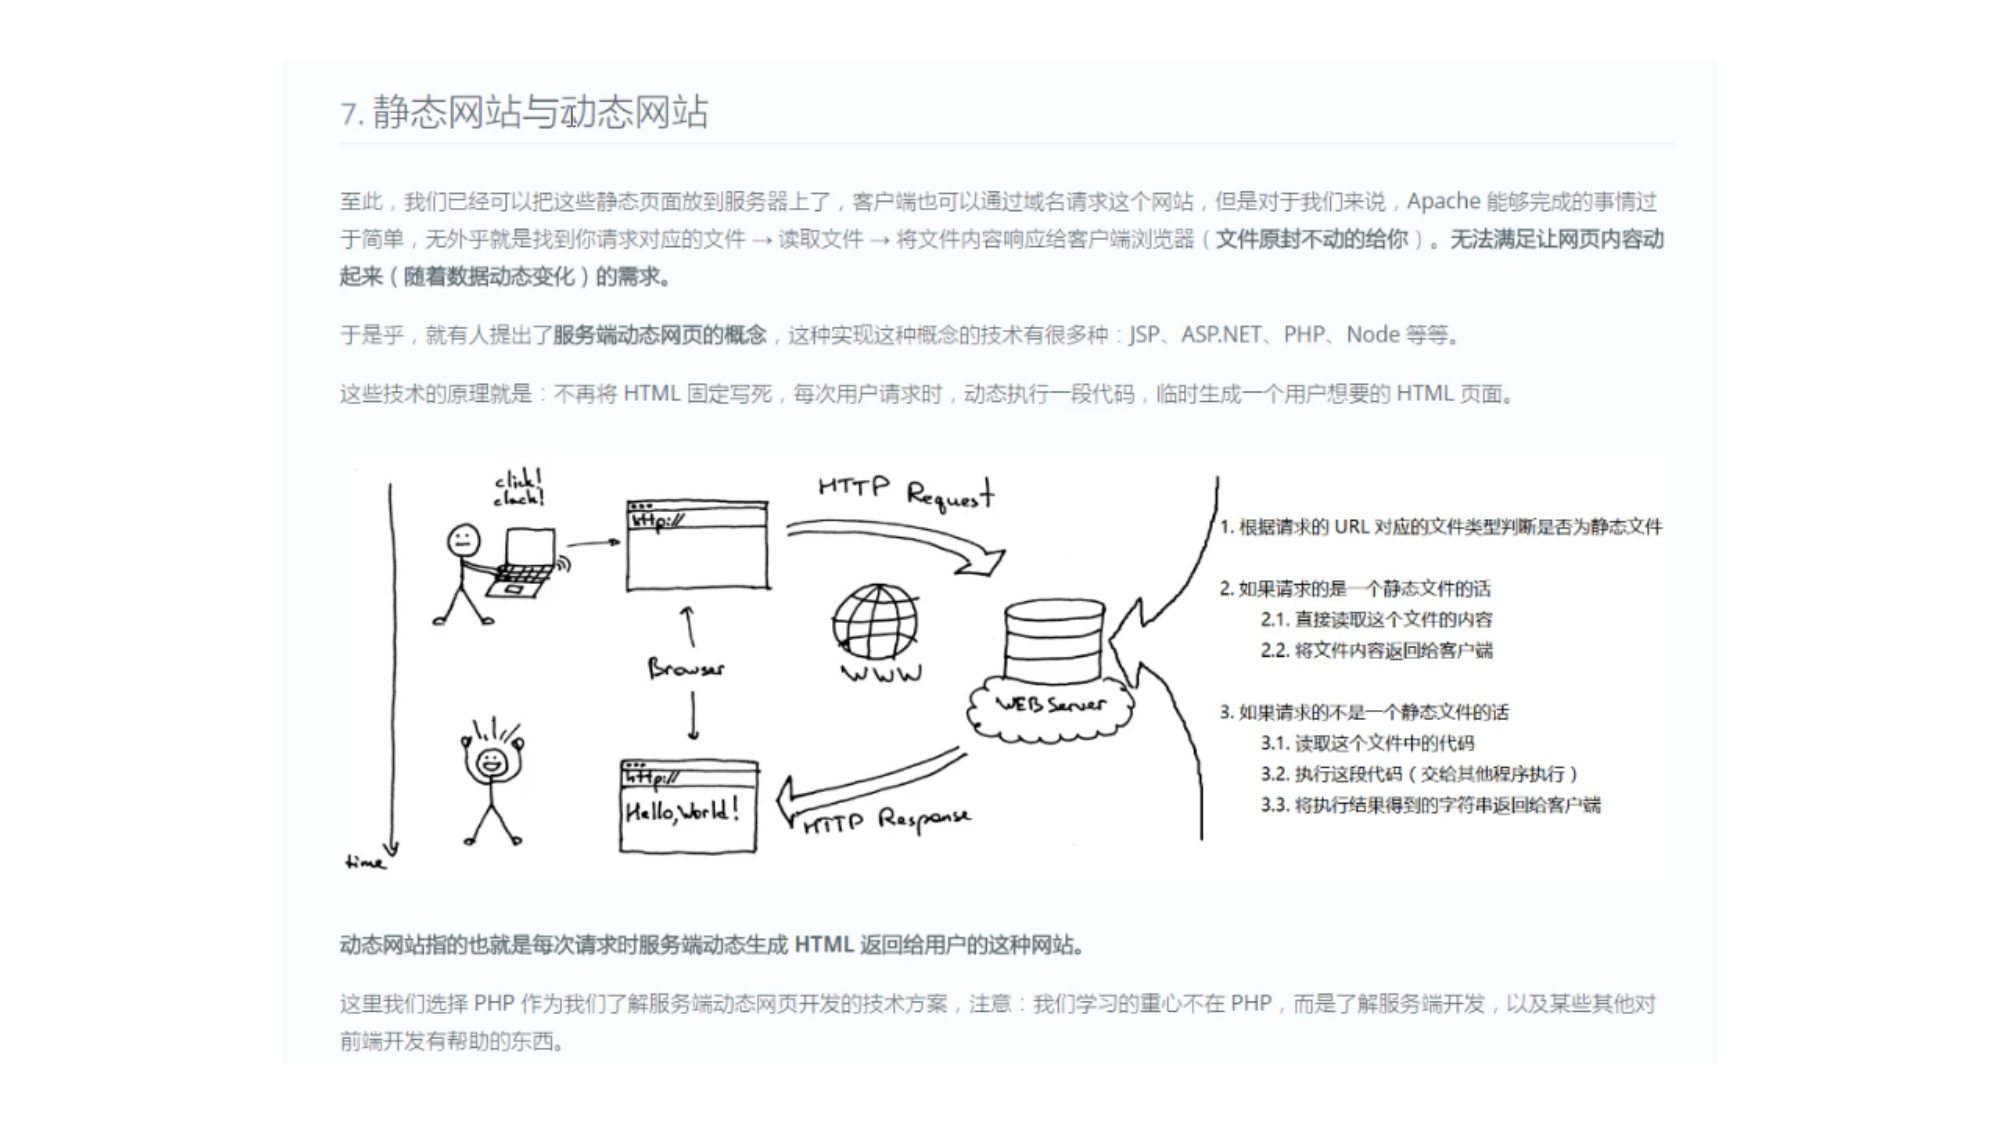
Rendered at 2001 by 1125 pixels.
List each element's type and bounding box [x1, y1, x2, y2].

picture [282, 60, 1718, 1064]
